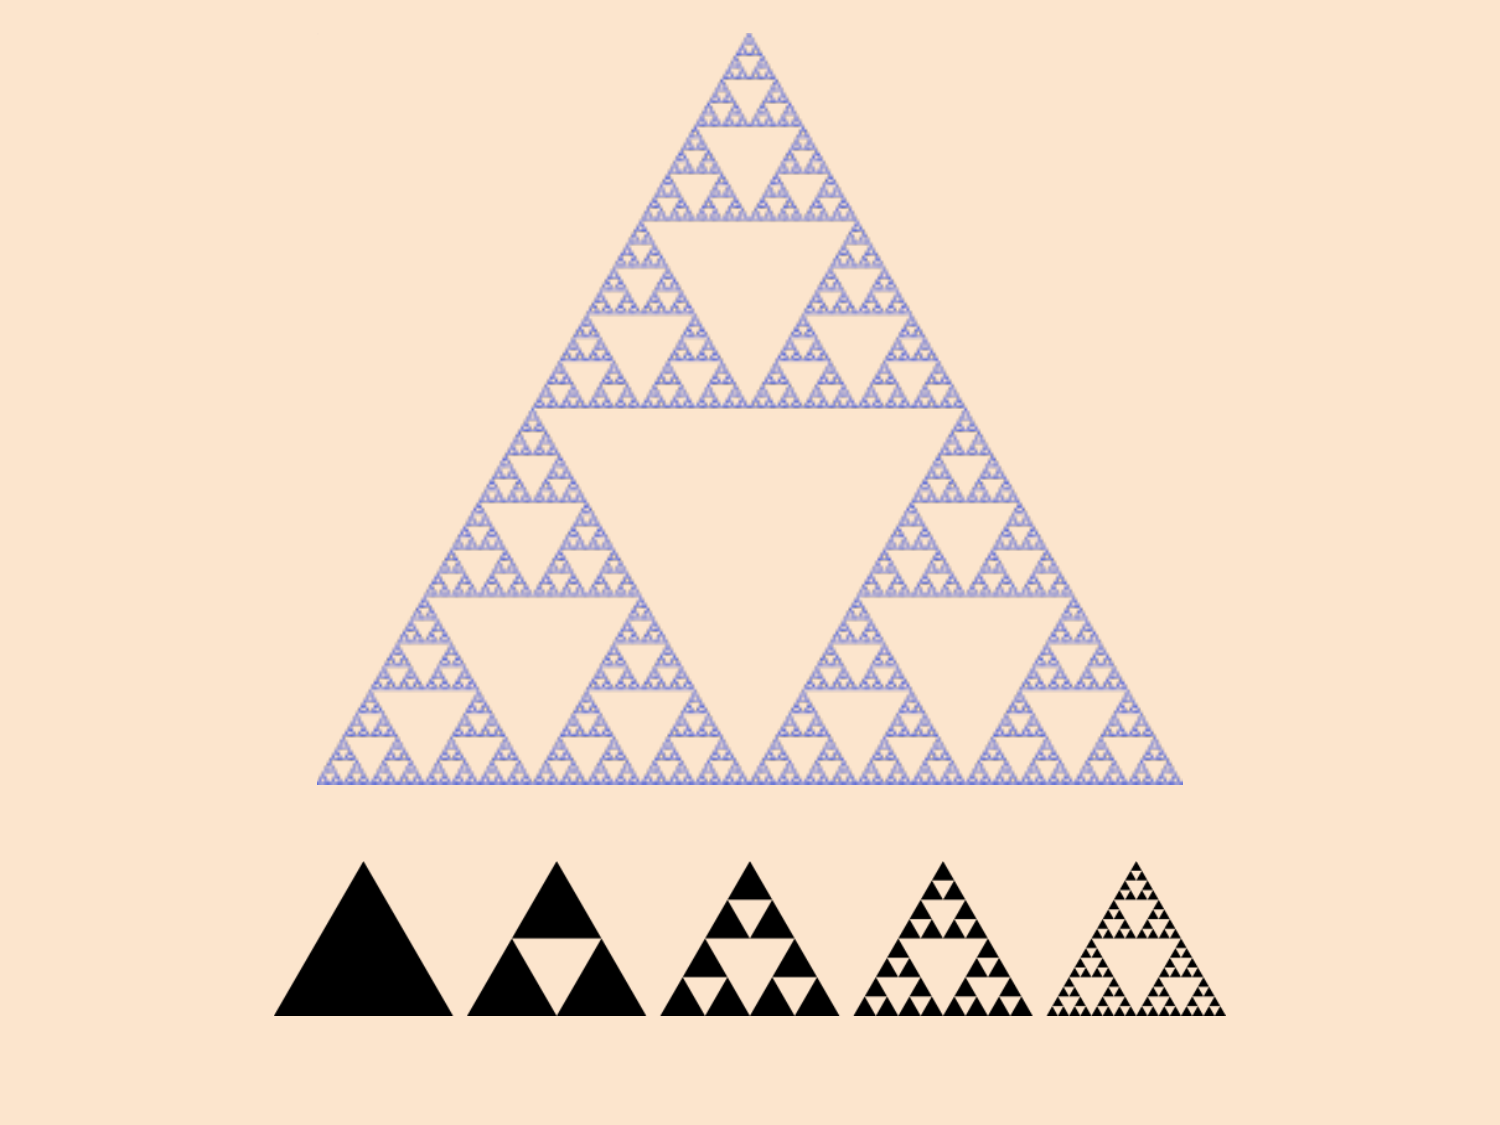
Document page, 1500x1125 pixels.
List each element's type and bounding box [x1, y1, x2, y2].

picture [274, 861, 1226, 1017]
picture [316, 33, 1184, 785]
